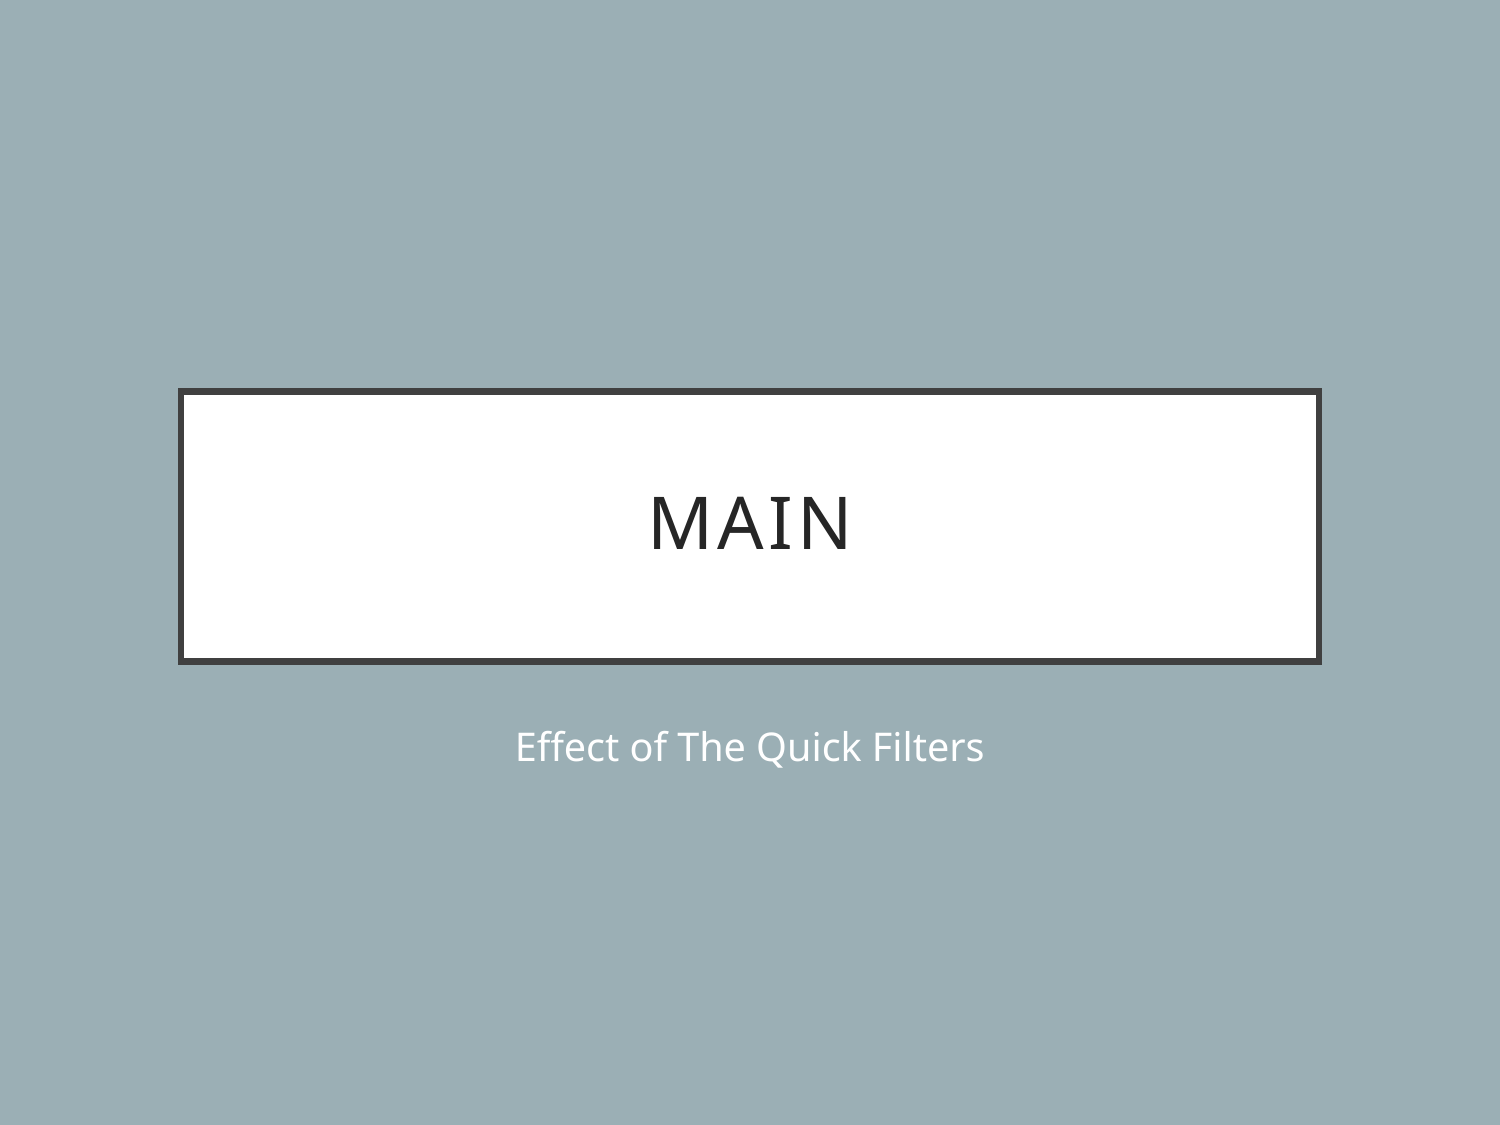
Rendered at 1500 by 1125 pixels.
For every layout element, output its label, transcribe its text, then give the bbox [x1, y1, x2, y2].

title Main [178, 388, 1322, 665]
subtitle Effect of The Quick Filters [331, 713, 1169, 918]
